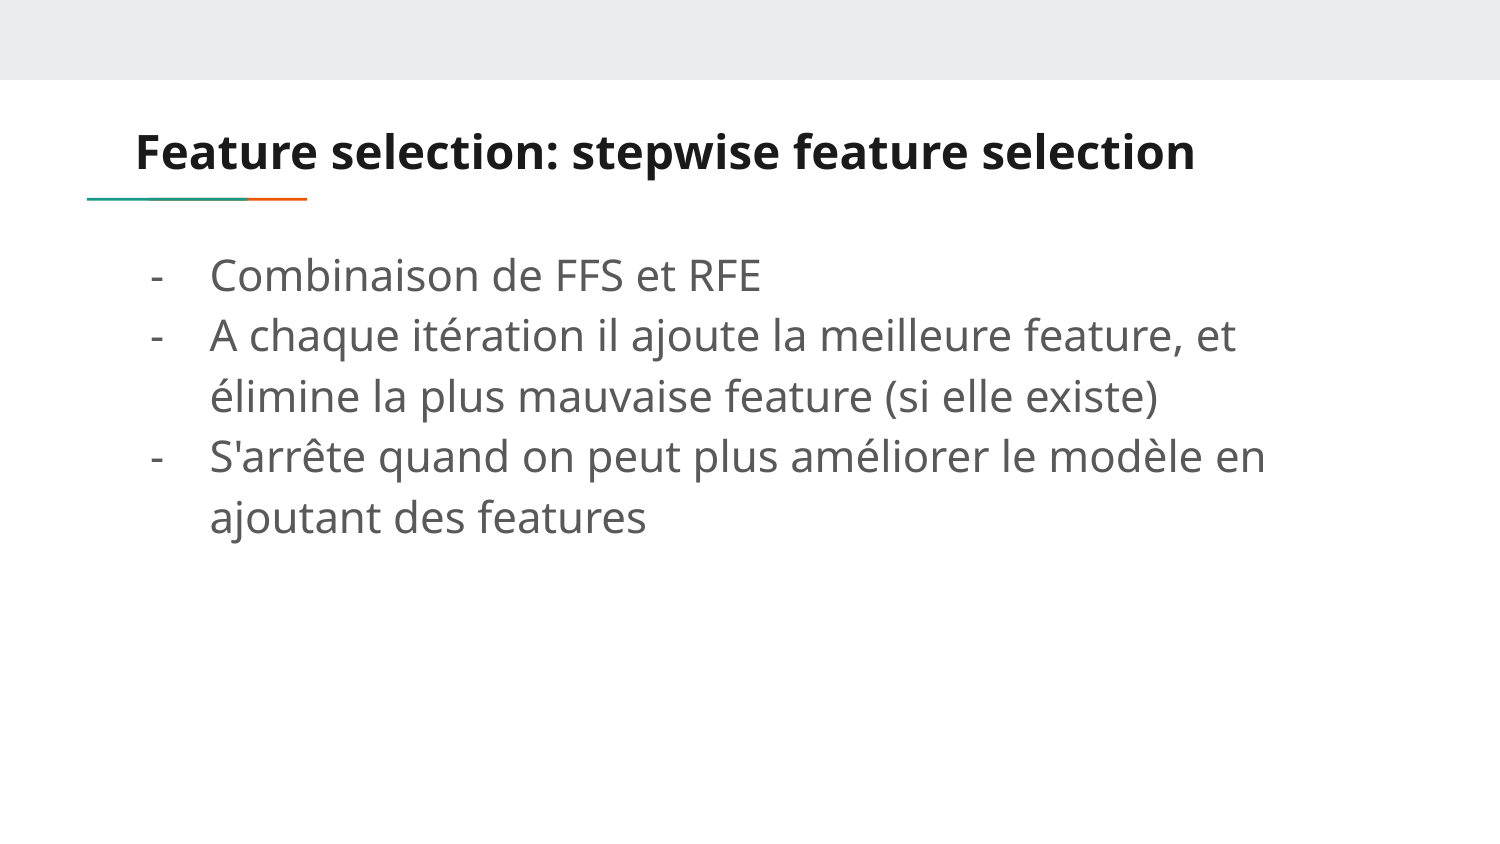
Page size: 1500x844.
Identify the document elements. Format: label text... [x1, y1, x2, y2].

list Combinaison de FFS et RFE A chaque itération il ajoute la meilleure feature, et élimine la plus mauvaise feature (si elle existe) S'arrête quand on peut plus améliorer le modèle en ajoutant des features [119, 225, 1381, 712]
title Feature selection: stepwise feature selection [119, 107, 1381, 195]
